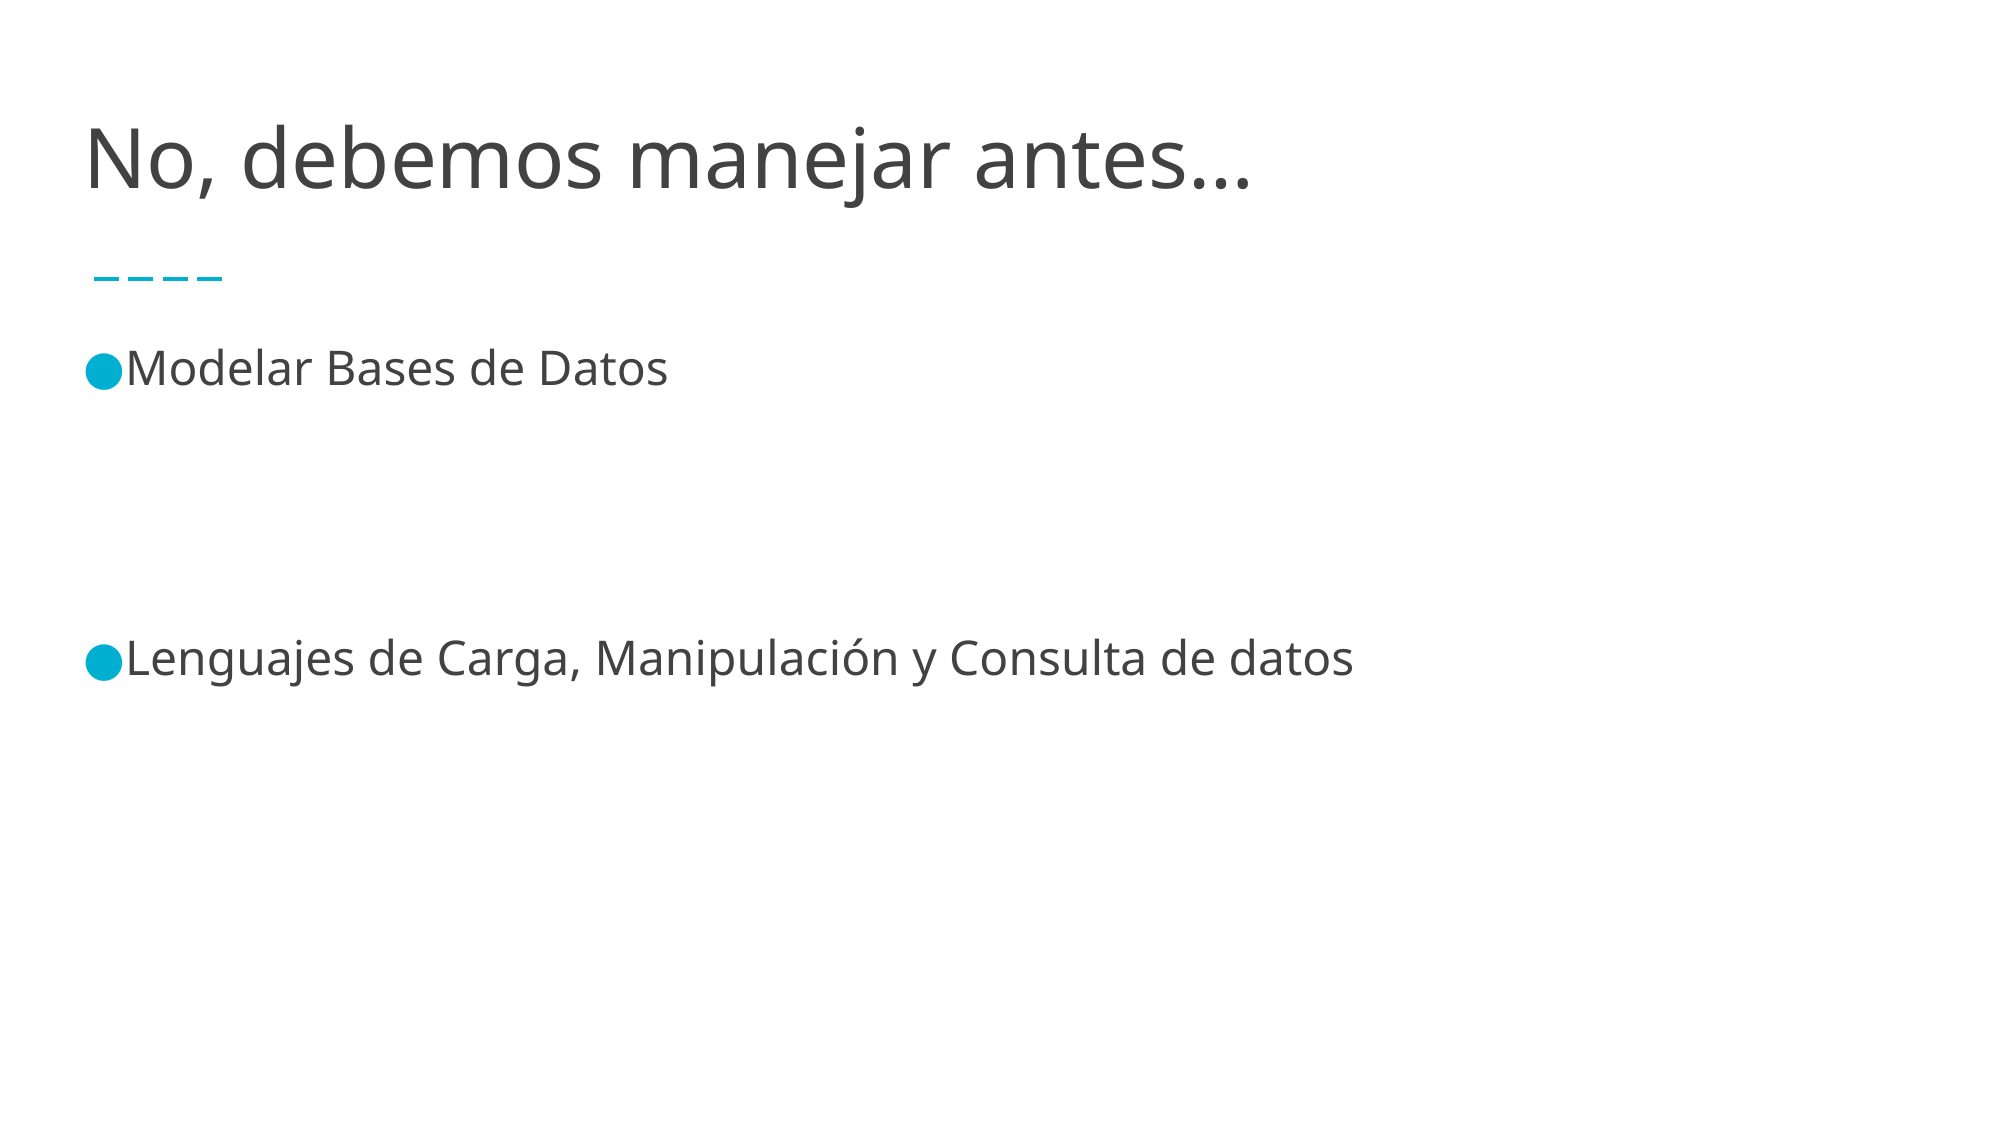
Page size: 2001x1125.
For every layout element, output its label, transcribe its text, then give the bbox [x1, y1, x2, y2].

title No, debemos manejar antes… [68, 81, 1932, 242]
list Modelar Bases de Datos Lenguajes de Carga, Manipulación y Consulta de datos [68, 321, 1932, 1000]
